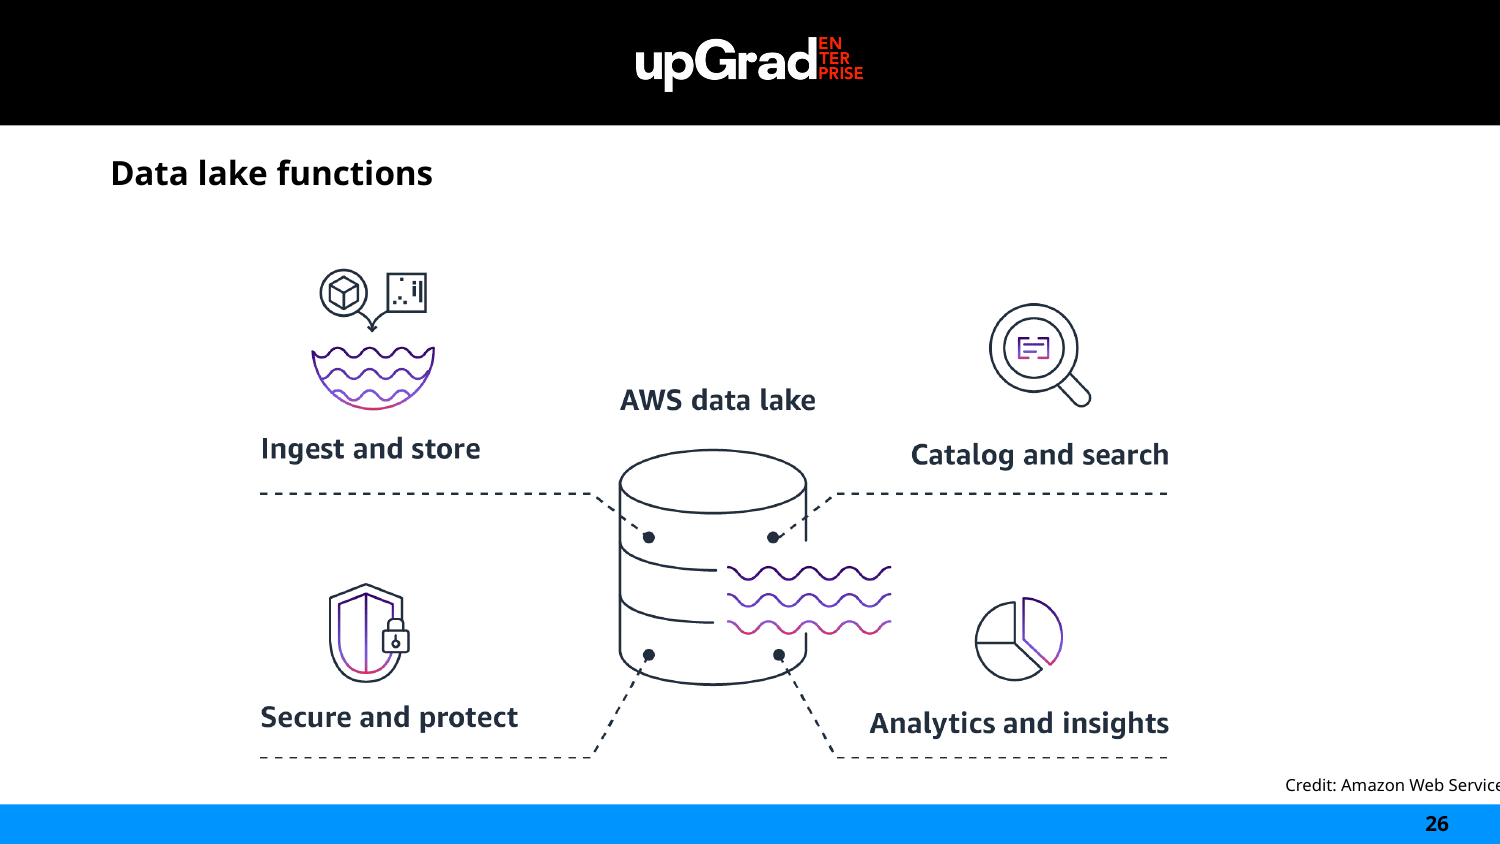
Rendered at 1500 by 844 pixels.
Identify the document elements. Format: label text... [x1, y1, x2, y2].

picture [259, 268, 1171, 759]
text_box Credit: Amazon Web Services [1270, 767, 1500, 802]
text_box Data lake functions [95, 145, 1043, 200]
slide_number 26 [1402, 802, 1464, 844]
picture [636, 37, 863, 92]
